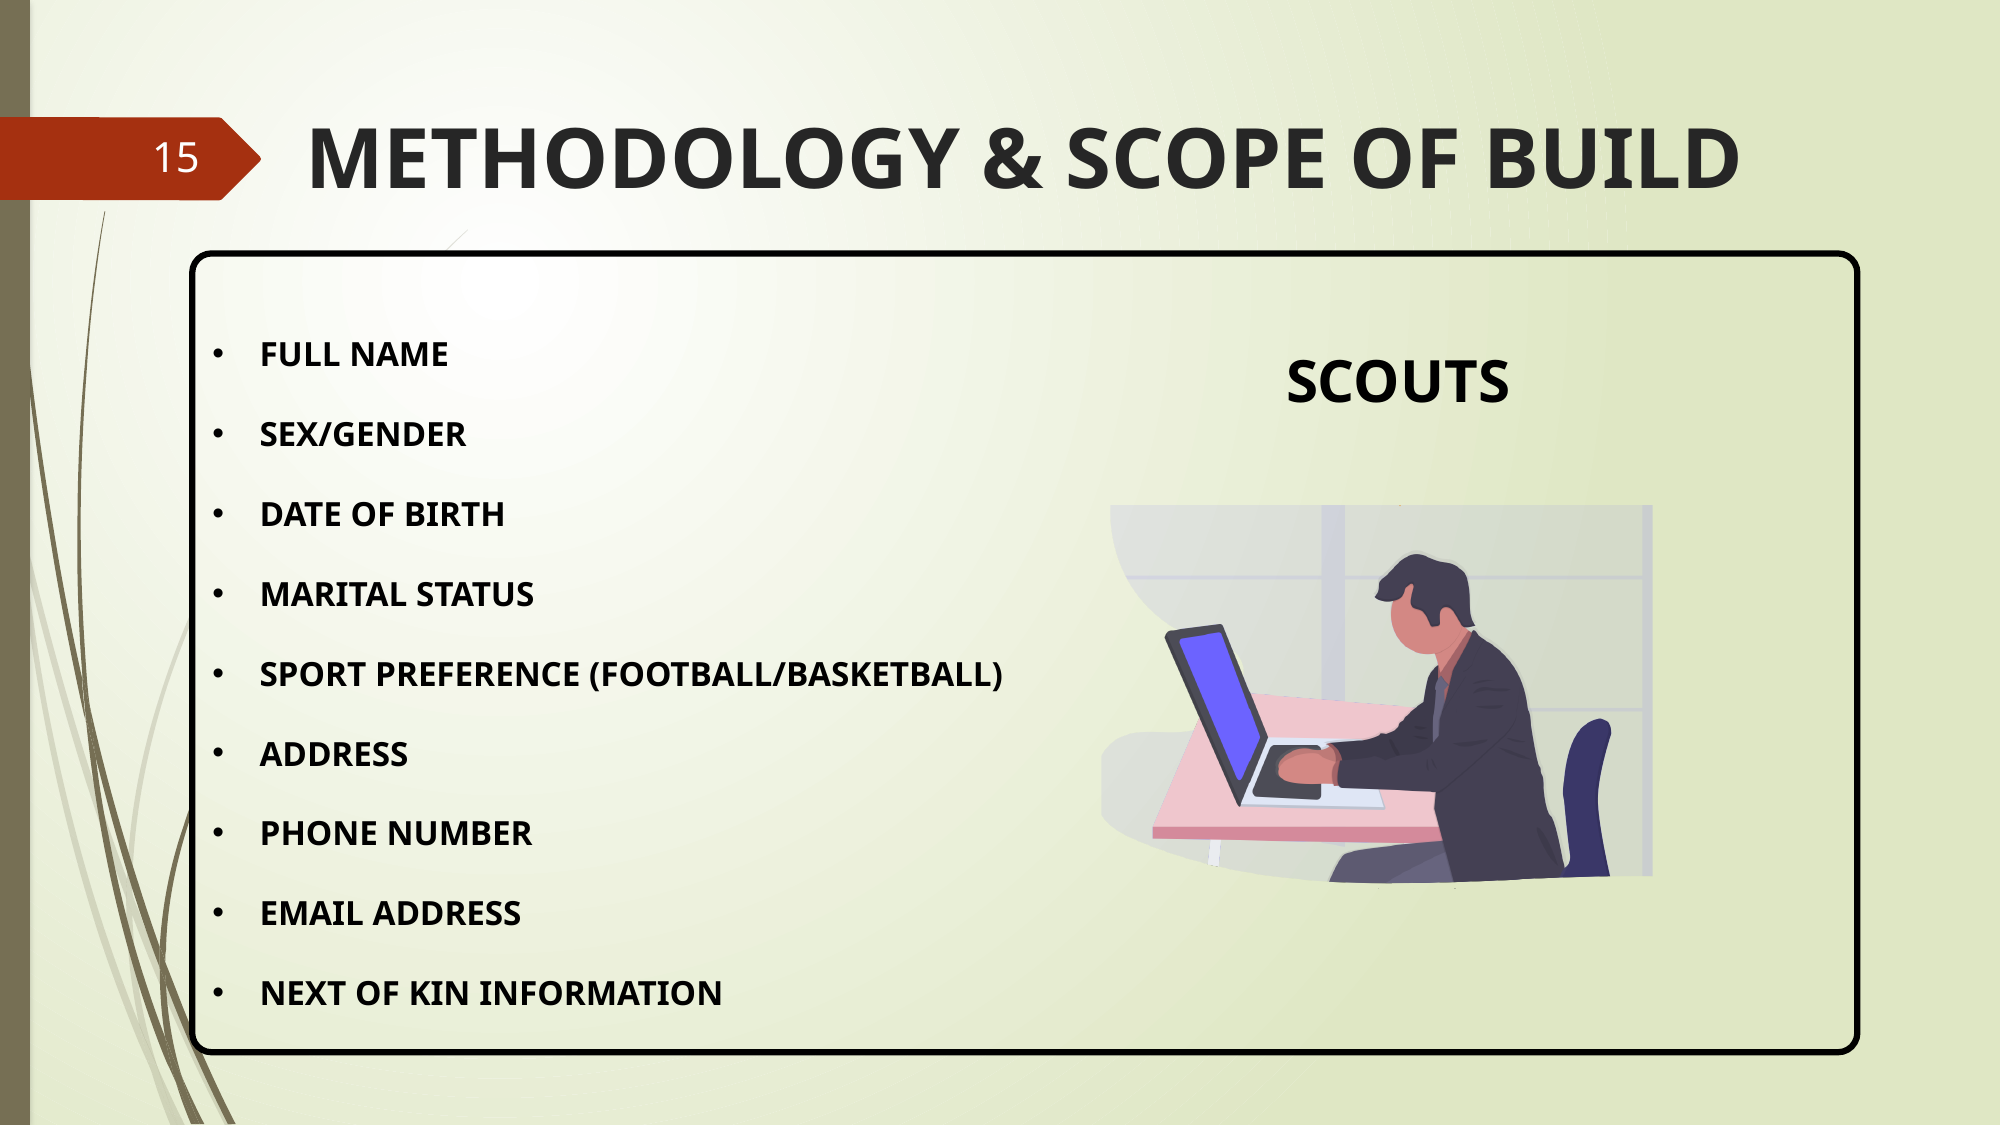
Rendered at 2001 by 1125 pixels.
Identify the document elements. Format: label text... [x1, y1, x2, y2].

text_box FULL NAME SEX/GENDER DATE OF BIRTH MARITAL STATUS SPORT PREFERENCE (FOOTBALL/BASKETBALL) ADDRESS PHONE NUMBER EMAIL ADDRESS NEXT OF KIN INFORMATION [190, 252, 1859, 1054]
text_box SCOUTS [1271, 336, 1542, 422]
slide_number 15 [87, 129, 216, 190]
picture [1100, 505, 1653, 947]
title METHODOLOGY & SCOPE OF BUILD [132, 97, 1918, 254]
